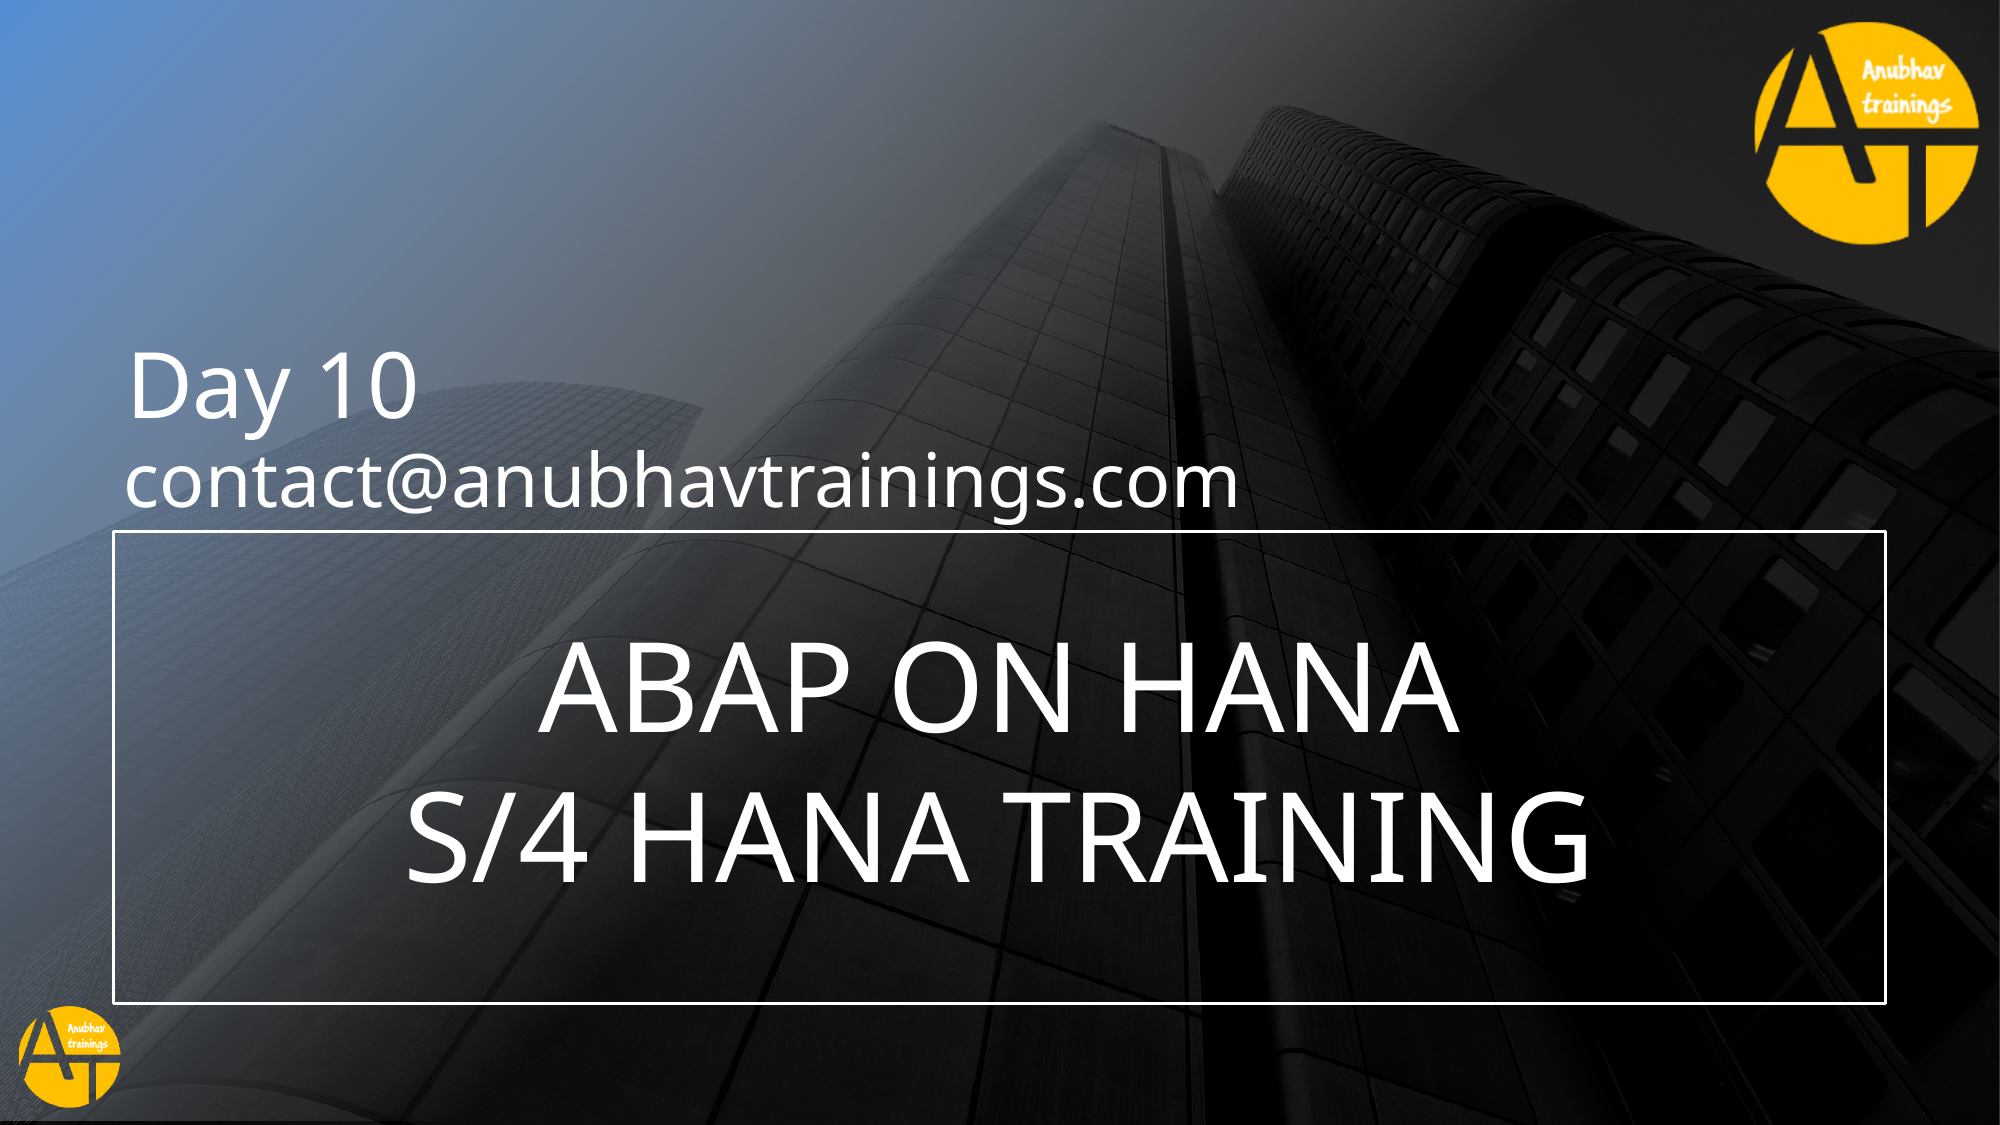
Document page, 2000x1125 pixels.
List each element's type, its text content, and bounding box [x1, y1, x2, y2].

text_box Day 10 [111, 319, 797, 445]
picture [7, 999, 126, 1116]
text_box contact@anubhavtrainings.com [109, 425, 1346, 530]
text_box [112, 529, 1888, 1006]
picture [1731, 6, 1993, 265]
text_box [0, 0, 2000, 1122]
